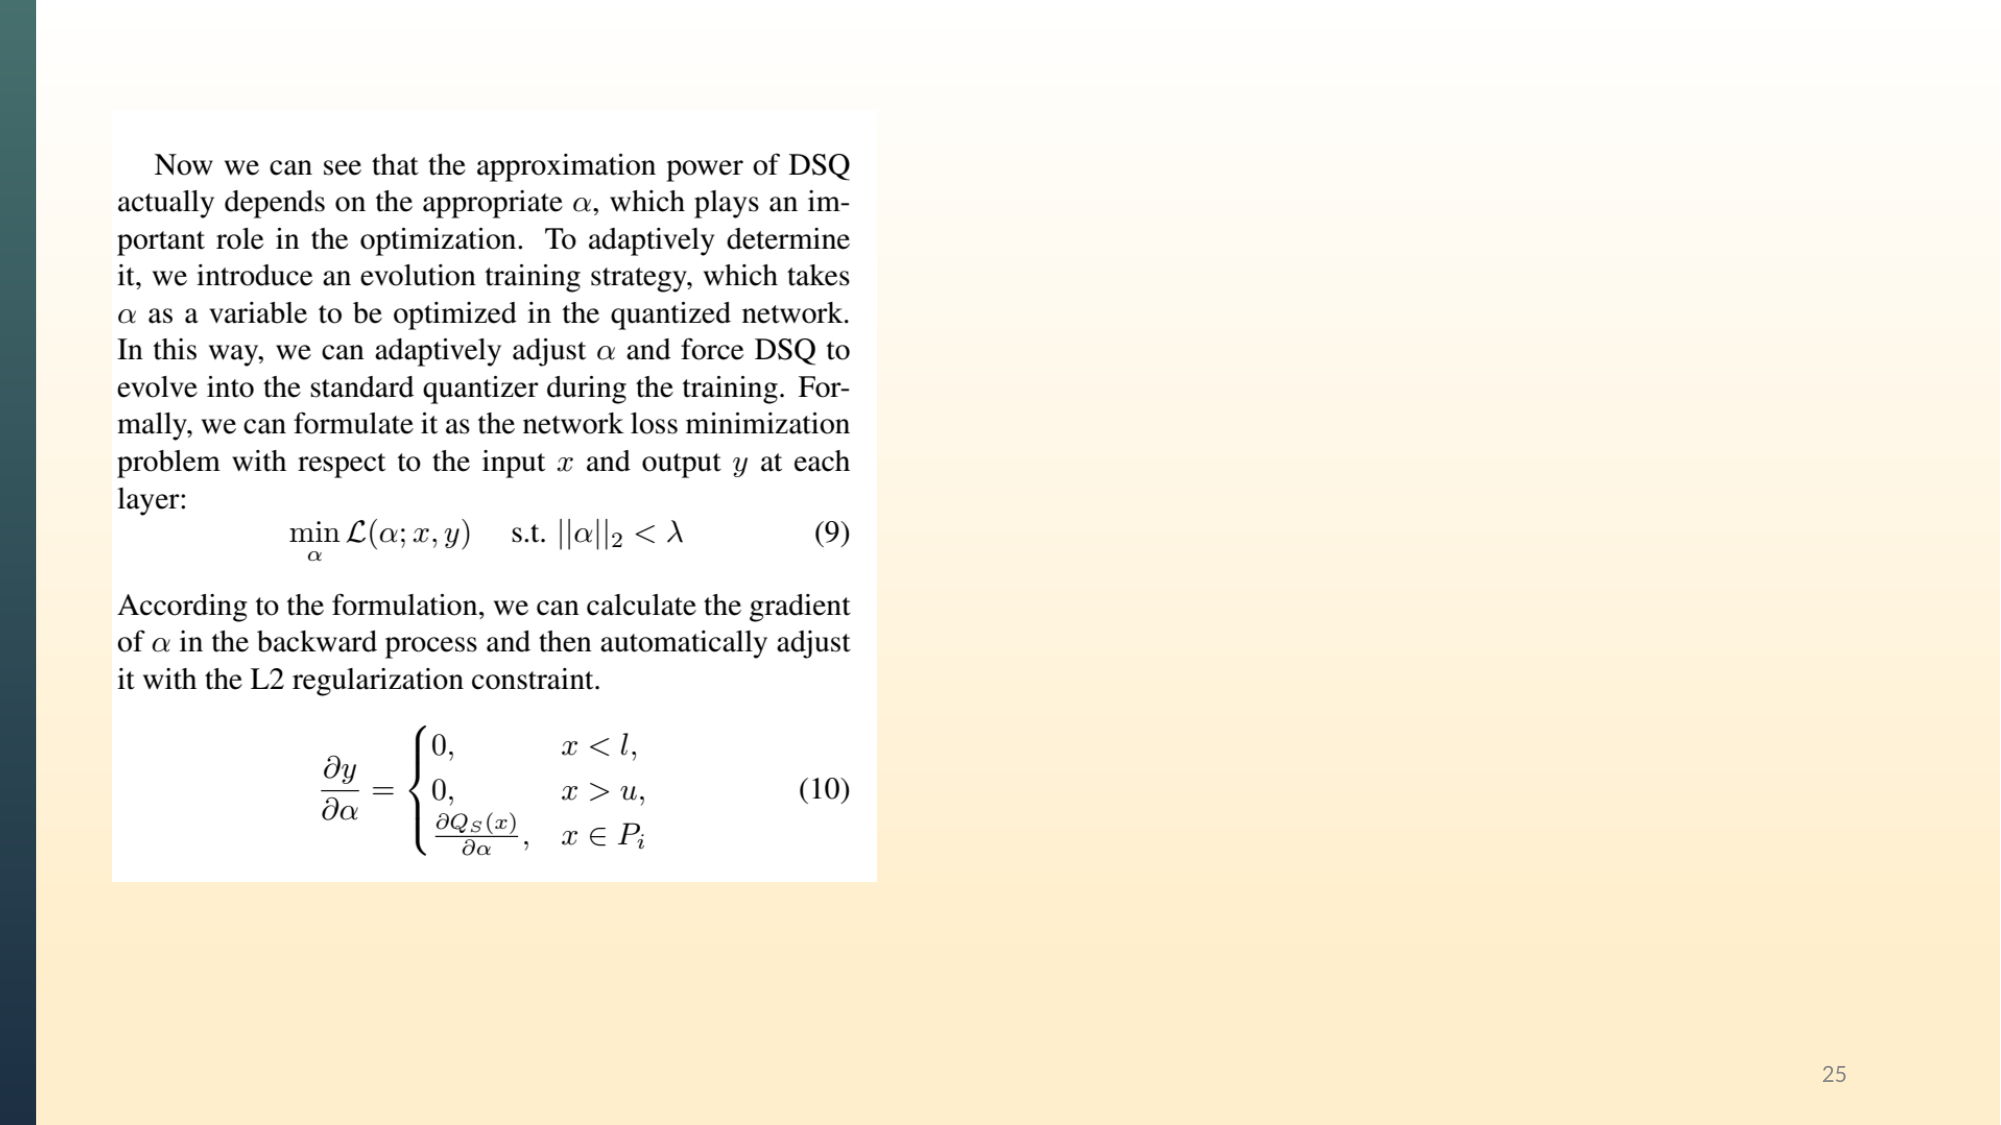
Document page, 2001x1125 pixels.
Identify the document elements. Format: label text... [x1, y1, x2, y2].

slide_number 25 [1412, 1042, 1863, 1103]
text_box [0, 0, 37, 1125]
picture [112, 110, 877, 882]
